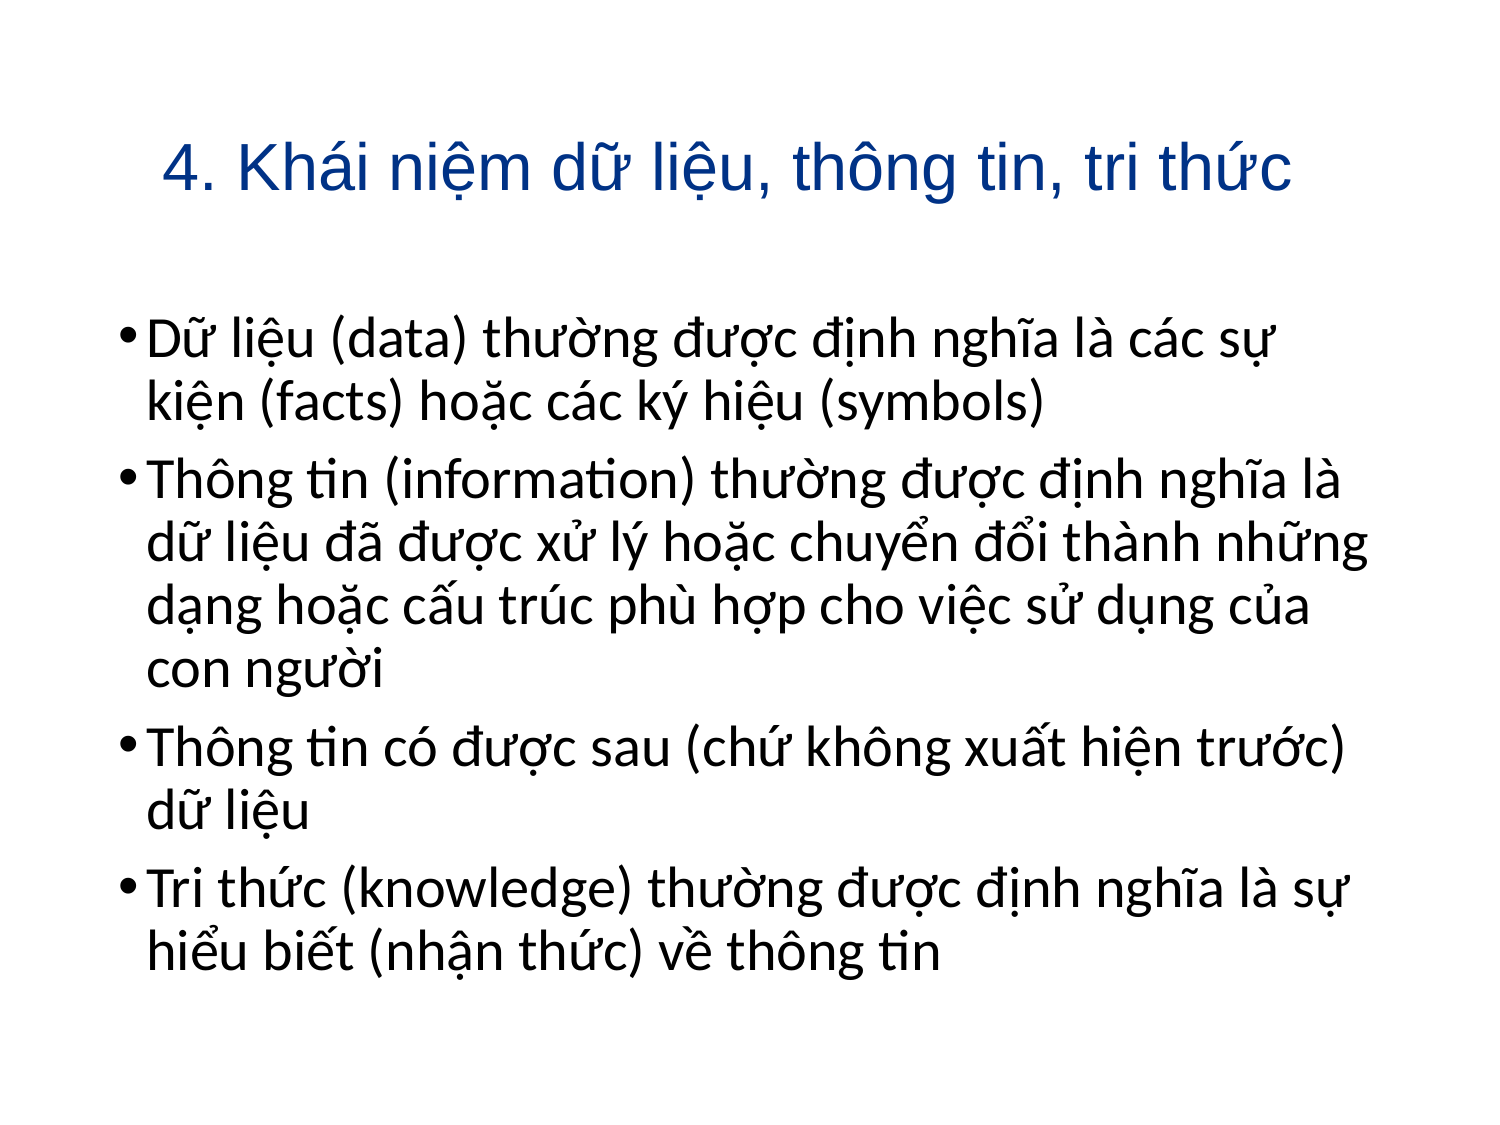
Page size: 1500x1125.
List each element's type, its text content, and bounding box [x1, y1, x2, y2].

title 4. Khái niệm dữ liệu, thông tin, tri thức [103, 67, 1397, 271]
list Dữ liệu (data) thường được định nghĩa là các sự kiện (facts) hoặc các ký hiệu (symbols) Thông tin (information) thường được định nghĩa là dữ liệu đã được xử lý hoặc chuyển đổi thành những dạng hoặc cấu trúc phù hợp cho việc sử dụng của con người Thông tin có được sau (chứ không xuất hiện trước) dữ liệu Tri thức (knowledge) thường được định nghĩa là sự hiểu biết (nhận thức) về thông tin [103, 299, 1397, 1014]
